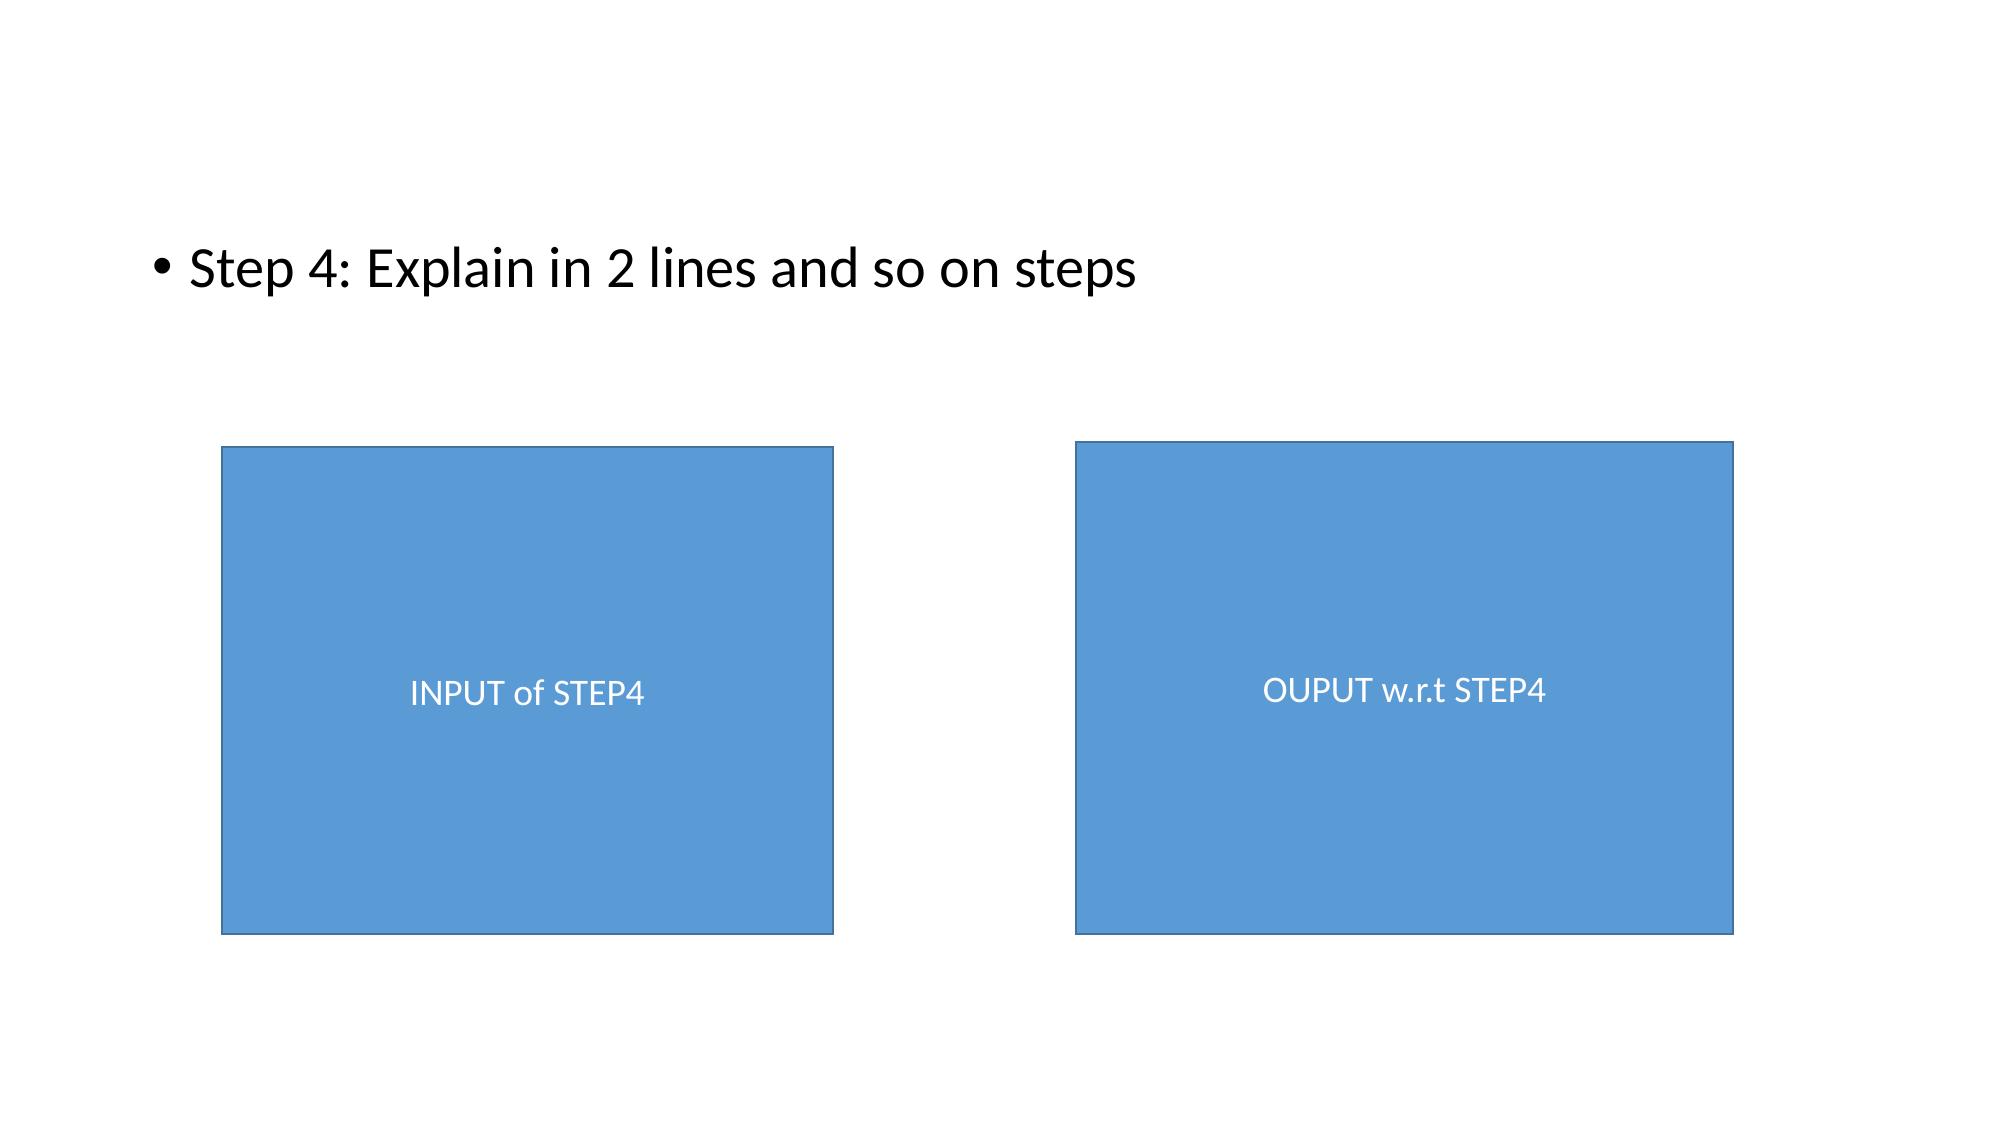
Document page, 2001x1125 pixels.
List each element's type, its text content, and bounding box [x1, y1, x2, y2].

text_box INPUT of STEP4 [221, 446, 834, 935]
list Step 4: Explain in 2 lines and so on steps [137, 229, 1863, 1014]
text_box OUPUT w.r.t STEP4 [1075, 441, 1734, 935]
